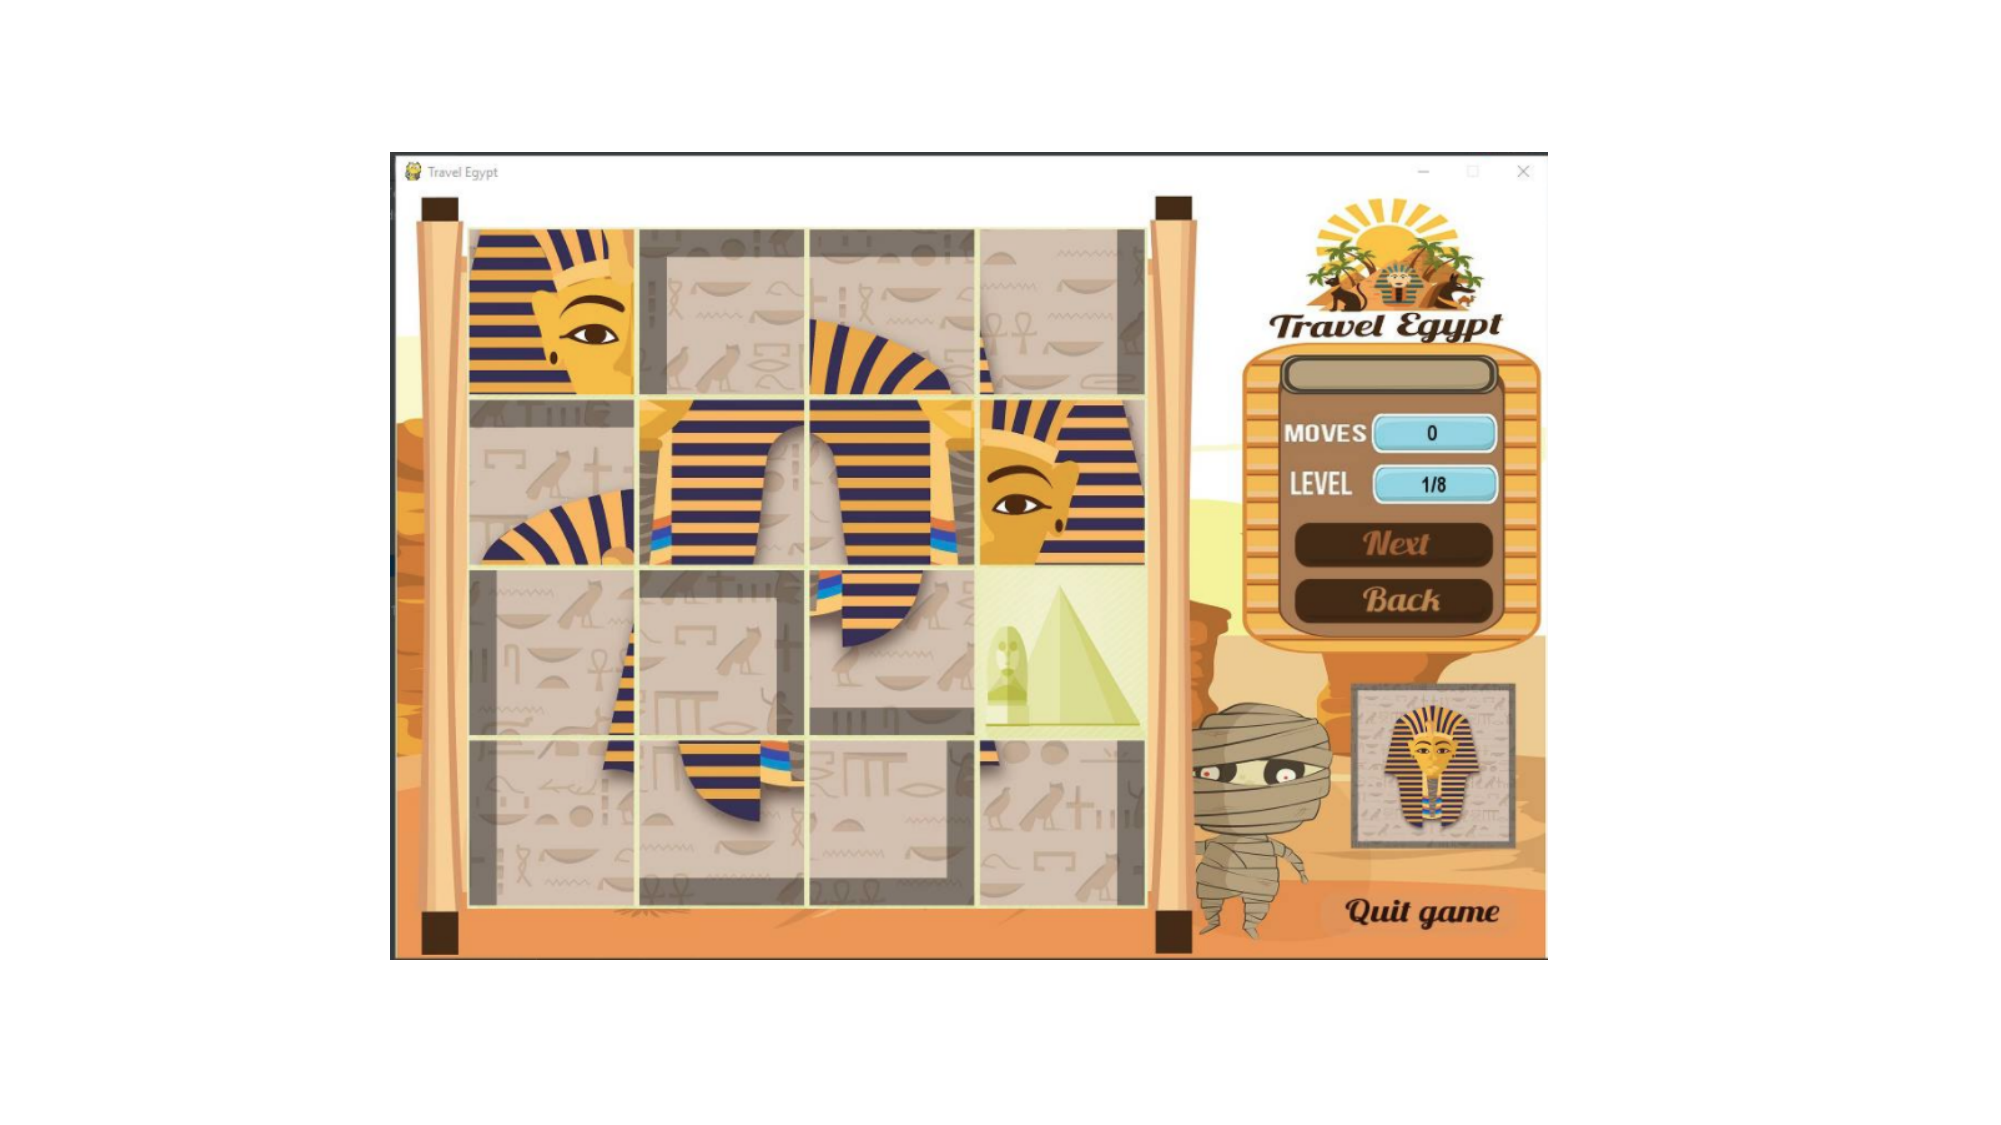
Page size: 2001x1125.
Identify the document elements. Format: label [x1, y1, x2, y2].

picture [390, 152, 1548, 960]
